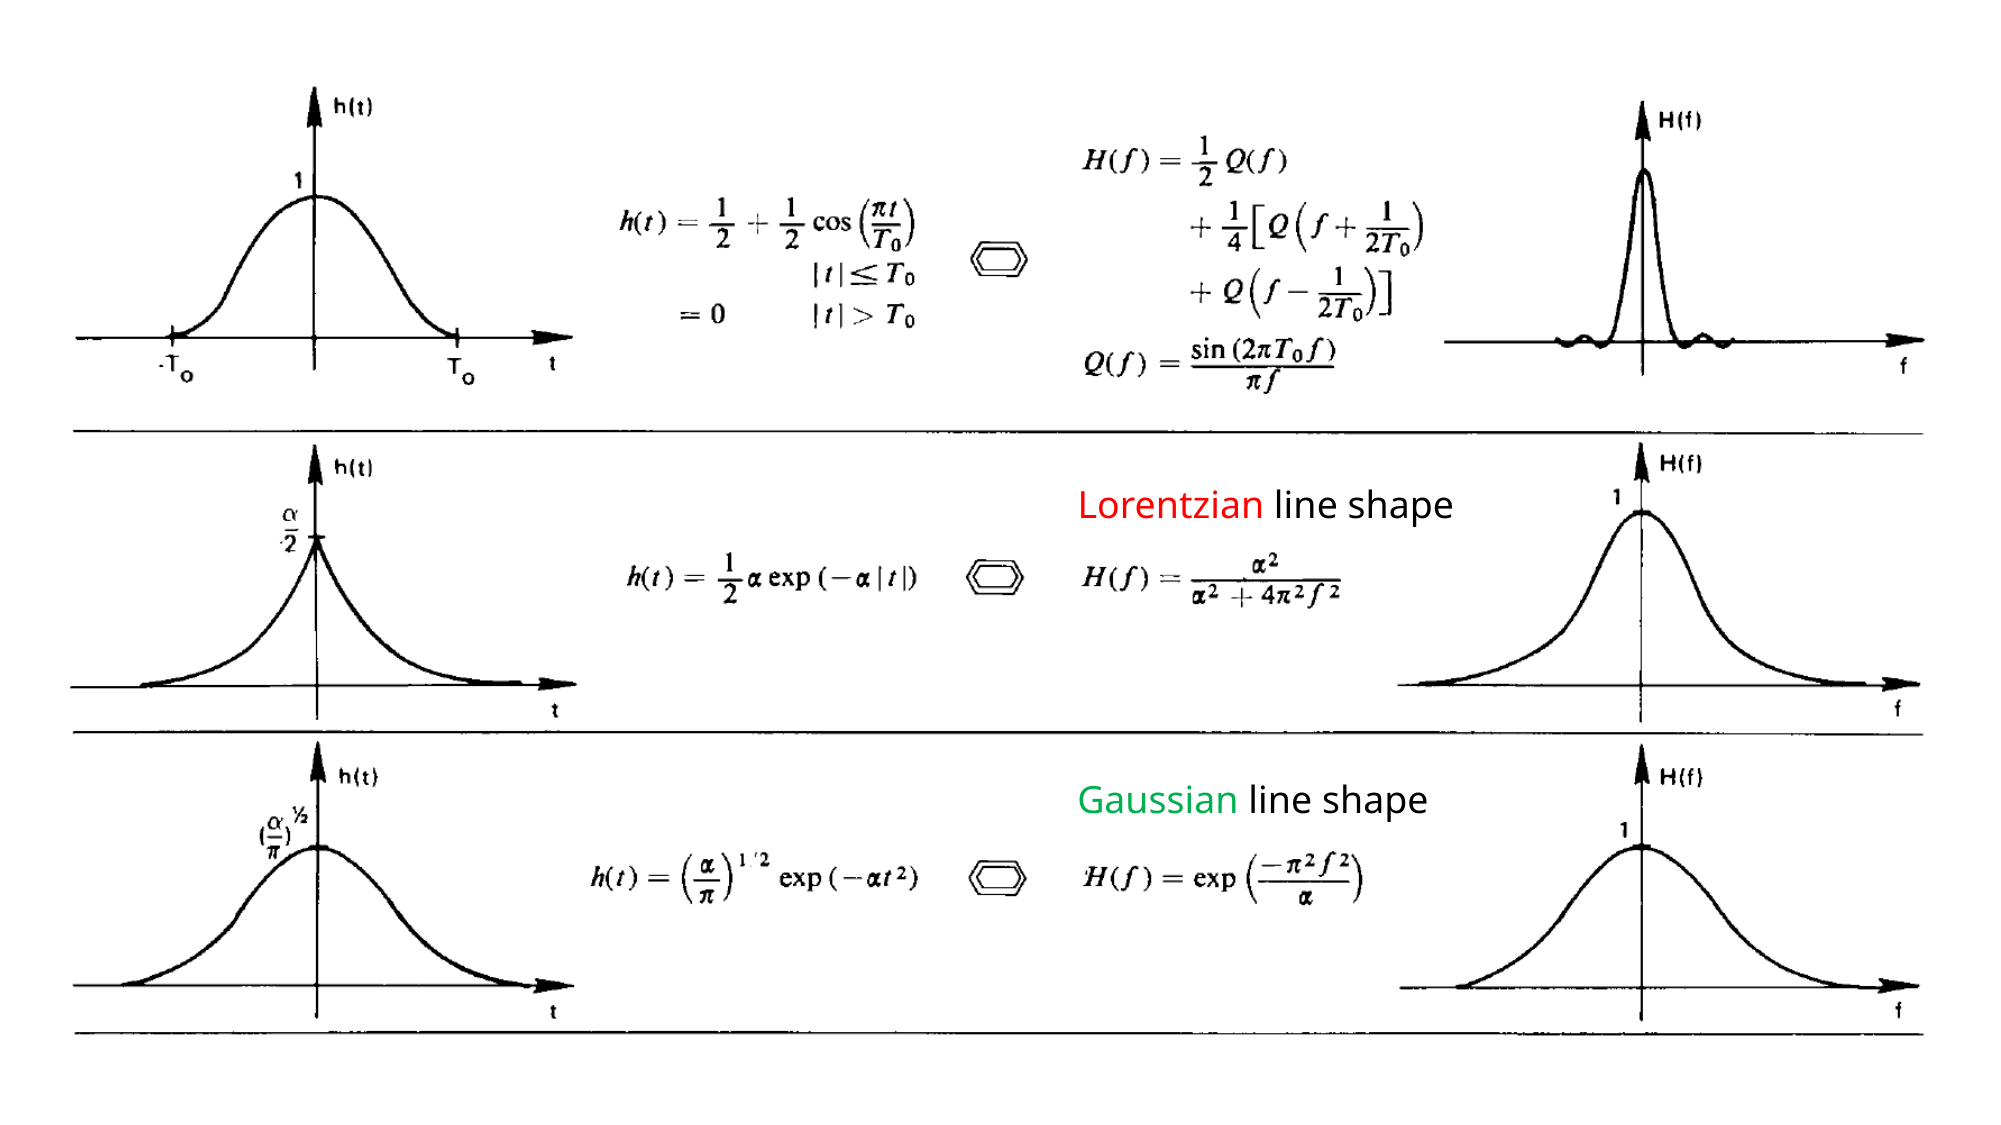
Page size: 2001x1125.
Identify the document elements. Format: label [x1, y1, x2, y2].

picture [69, 84, 1927, 1040]
